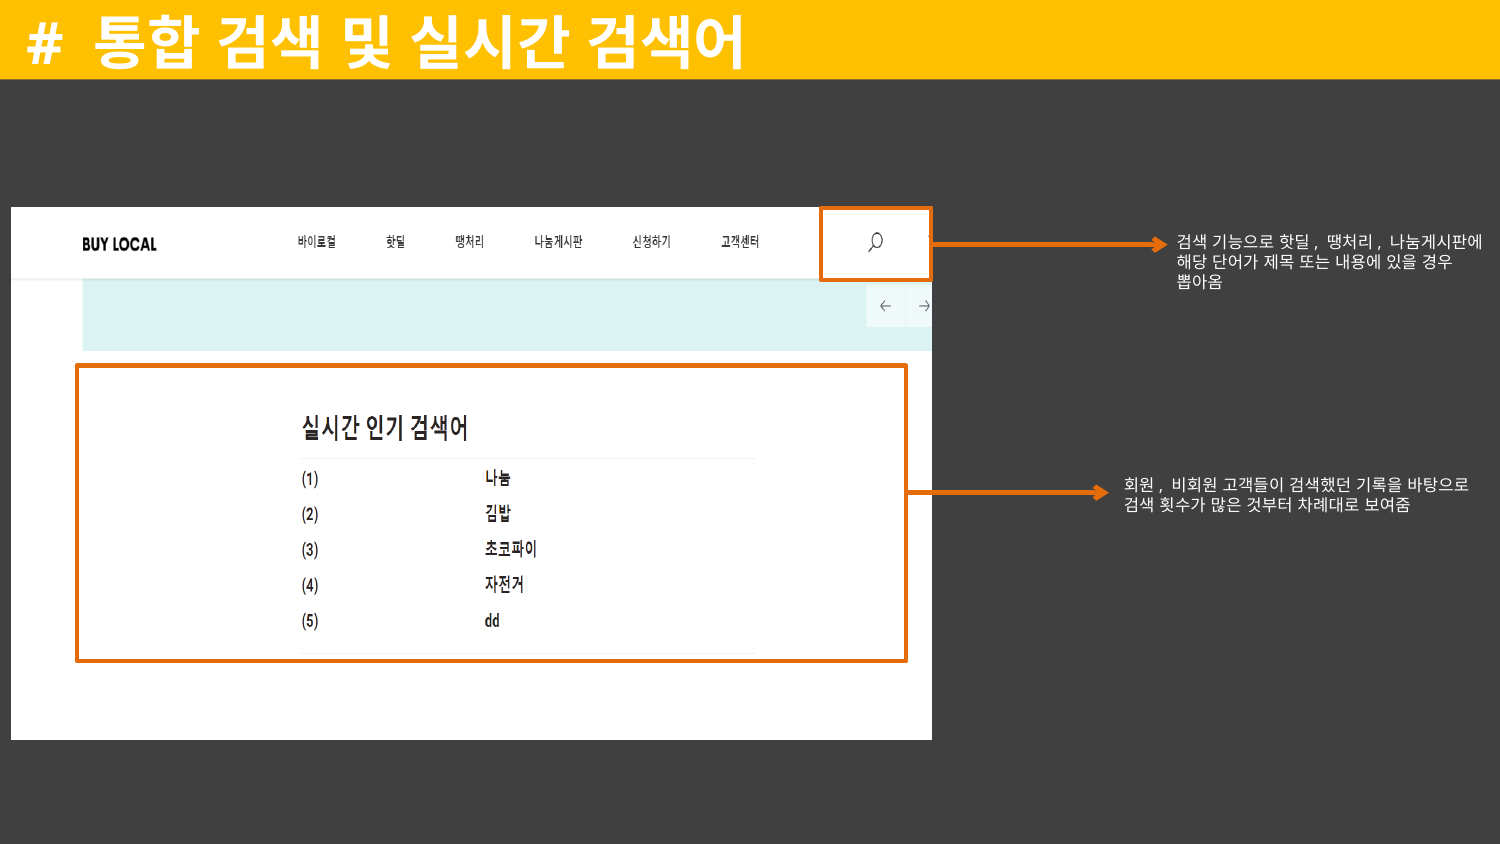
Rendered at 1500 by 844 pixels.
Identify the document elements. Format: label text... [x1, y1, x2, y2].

picture [10, 207, 932, 740]
text_box # 통합 검색 및 실시간 검색어 [11, 0, 998, 84]
text_box 회원, 비회원 고객들이 검색했던 기록을 바탕으로 검색 횟수가 많은 것부터 차례대로 보여줌 [1108, 466, 1500, 542]
text_box [0, 0, 11, 81]
text_box [998, 0, 1500, 81]
text_box 검색 기능으로 핫딜, 땡처리, 나눔게시판에 해당 단어가 제목 또는 내용에 있을 경우 뽑아옴 [1161, 224, 1500, 300]
